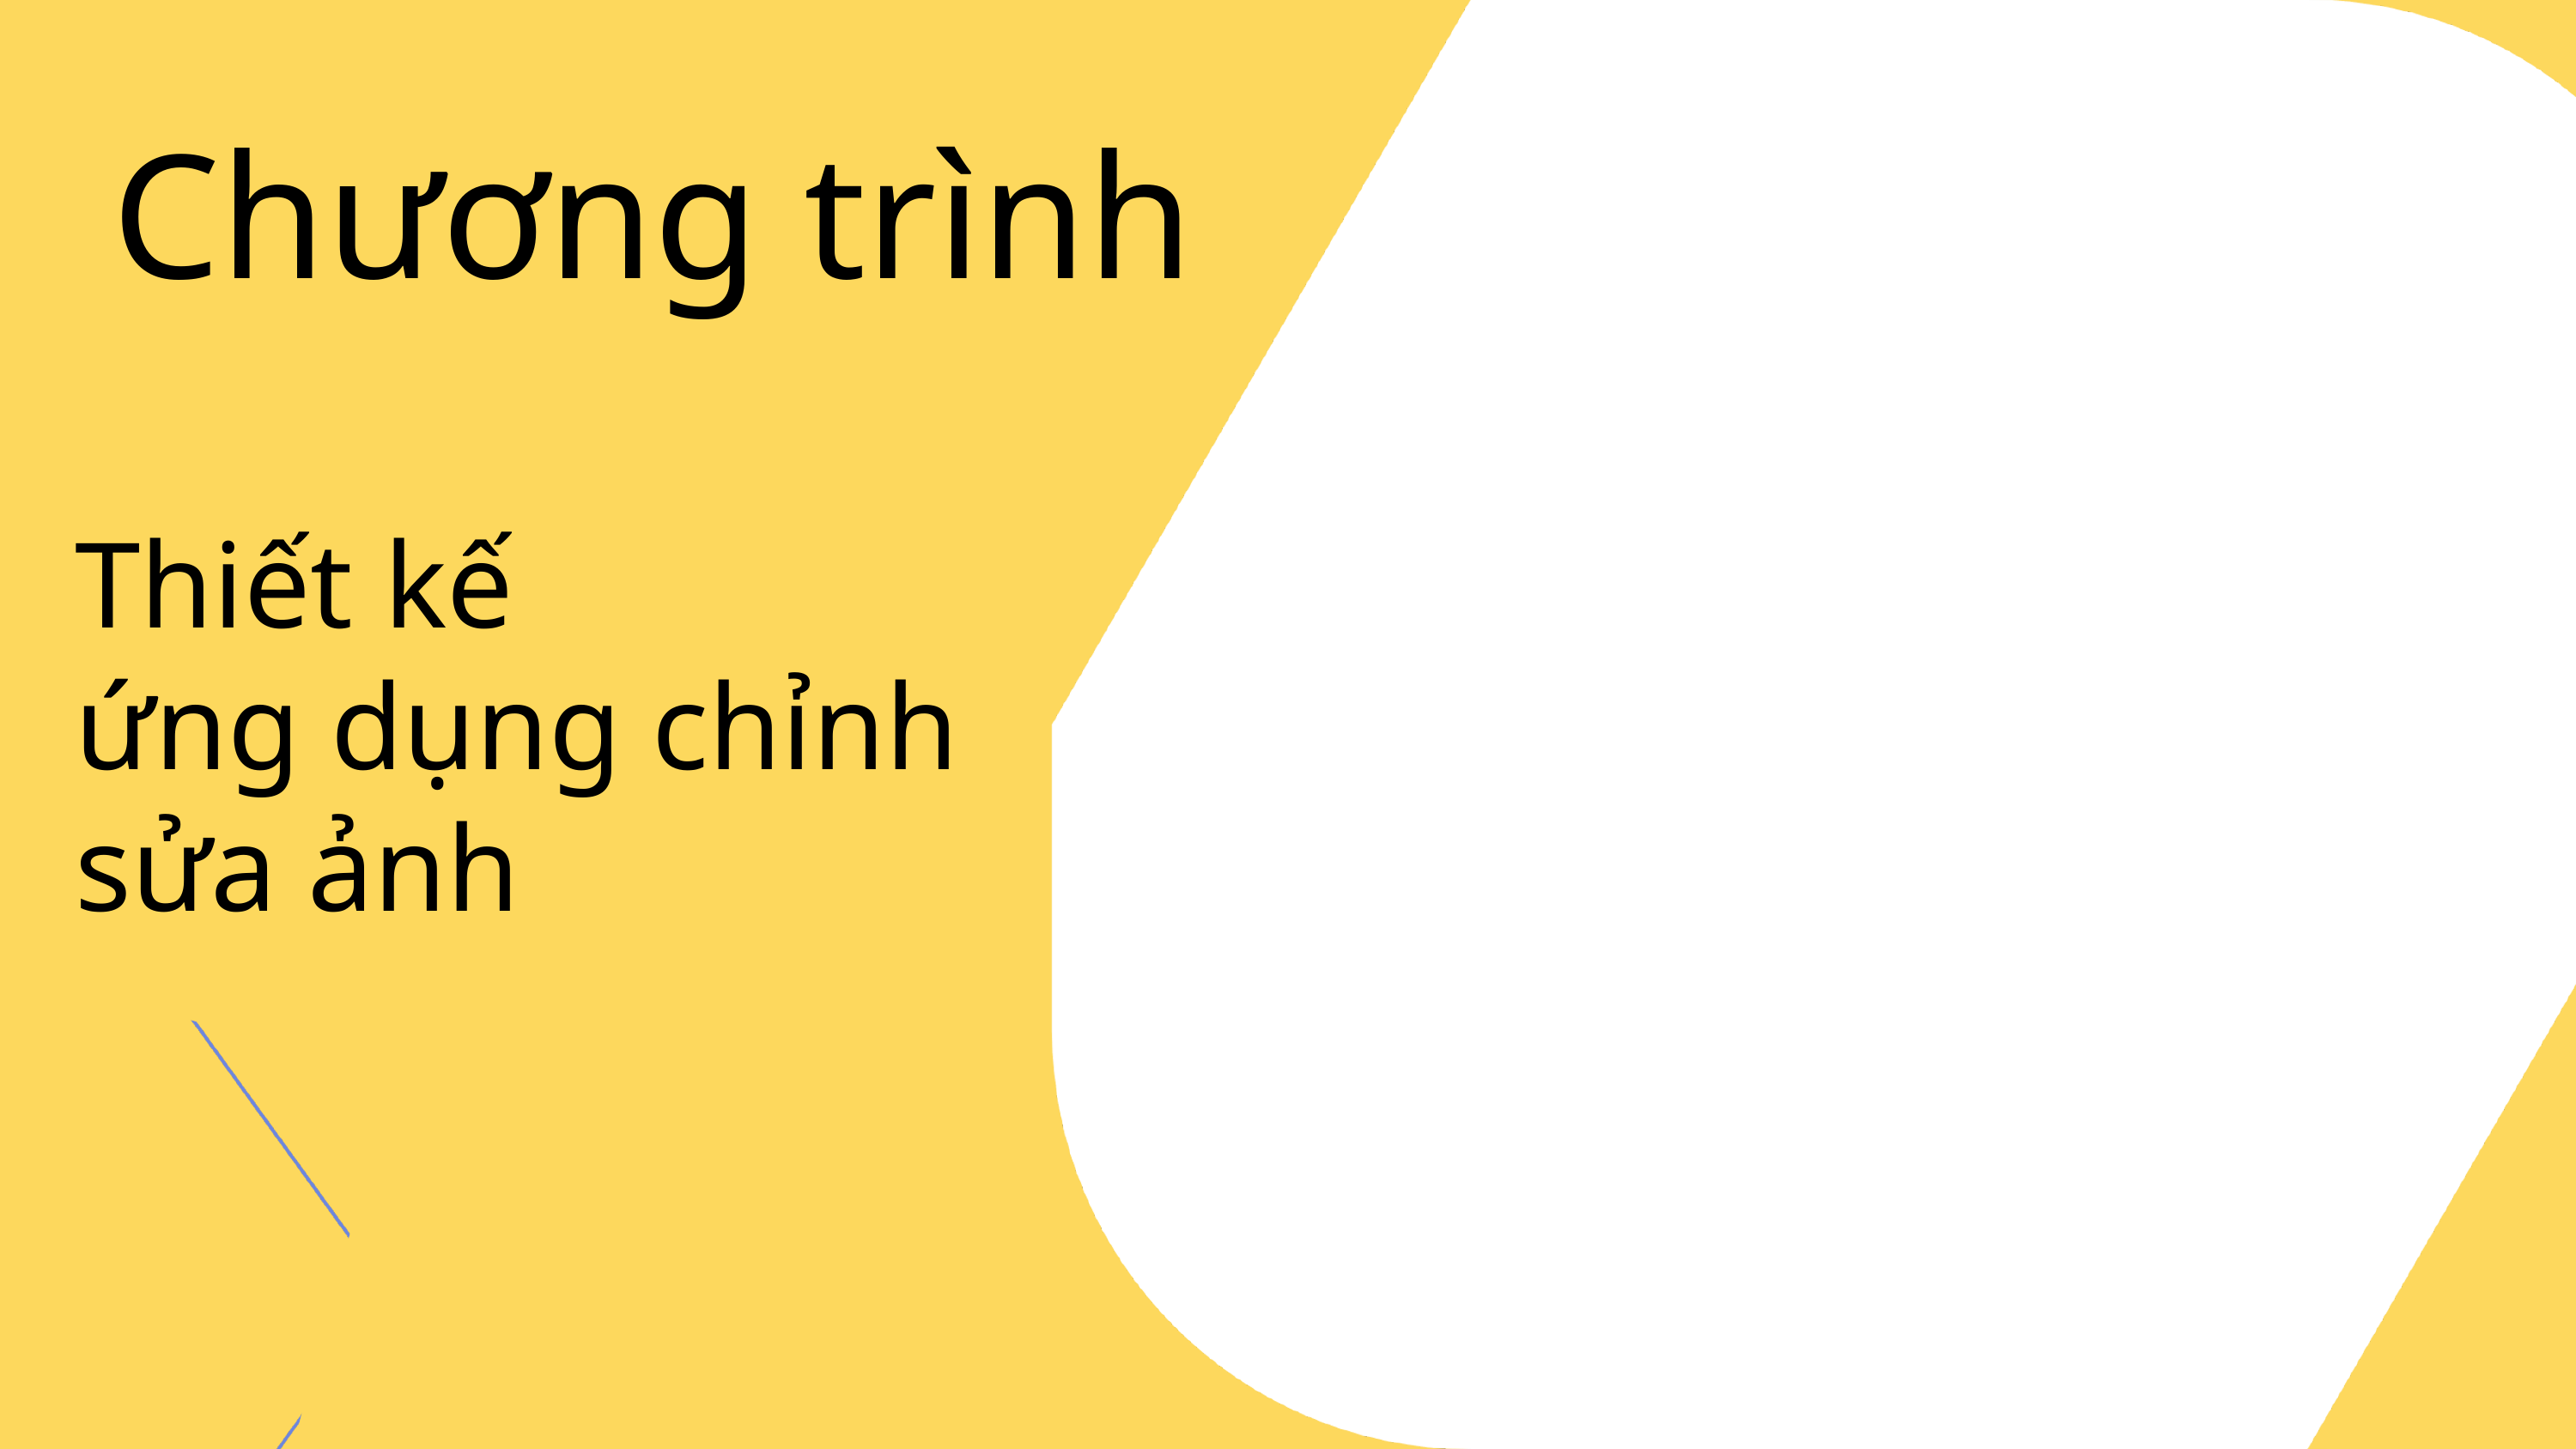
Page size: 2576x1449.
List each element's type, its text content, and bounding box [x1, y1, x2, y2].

text_box [0, 968, 393, 1449]
text_box Thiết kế ứng dụng chỉnh sửa ảnh [75, 509, 1019, 935]
text_box Chương trình [0, 155, 1320, 313]
text_box [1050, 0, 2576, 1449]
